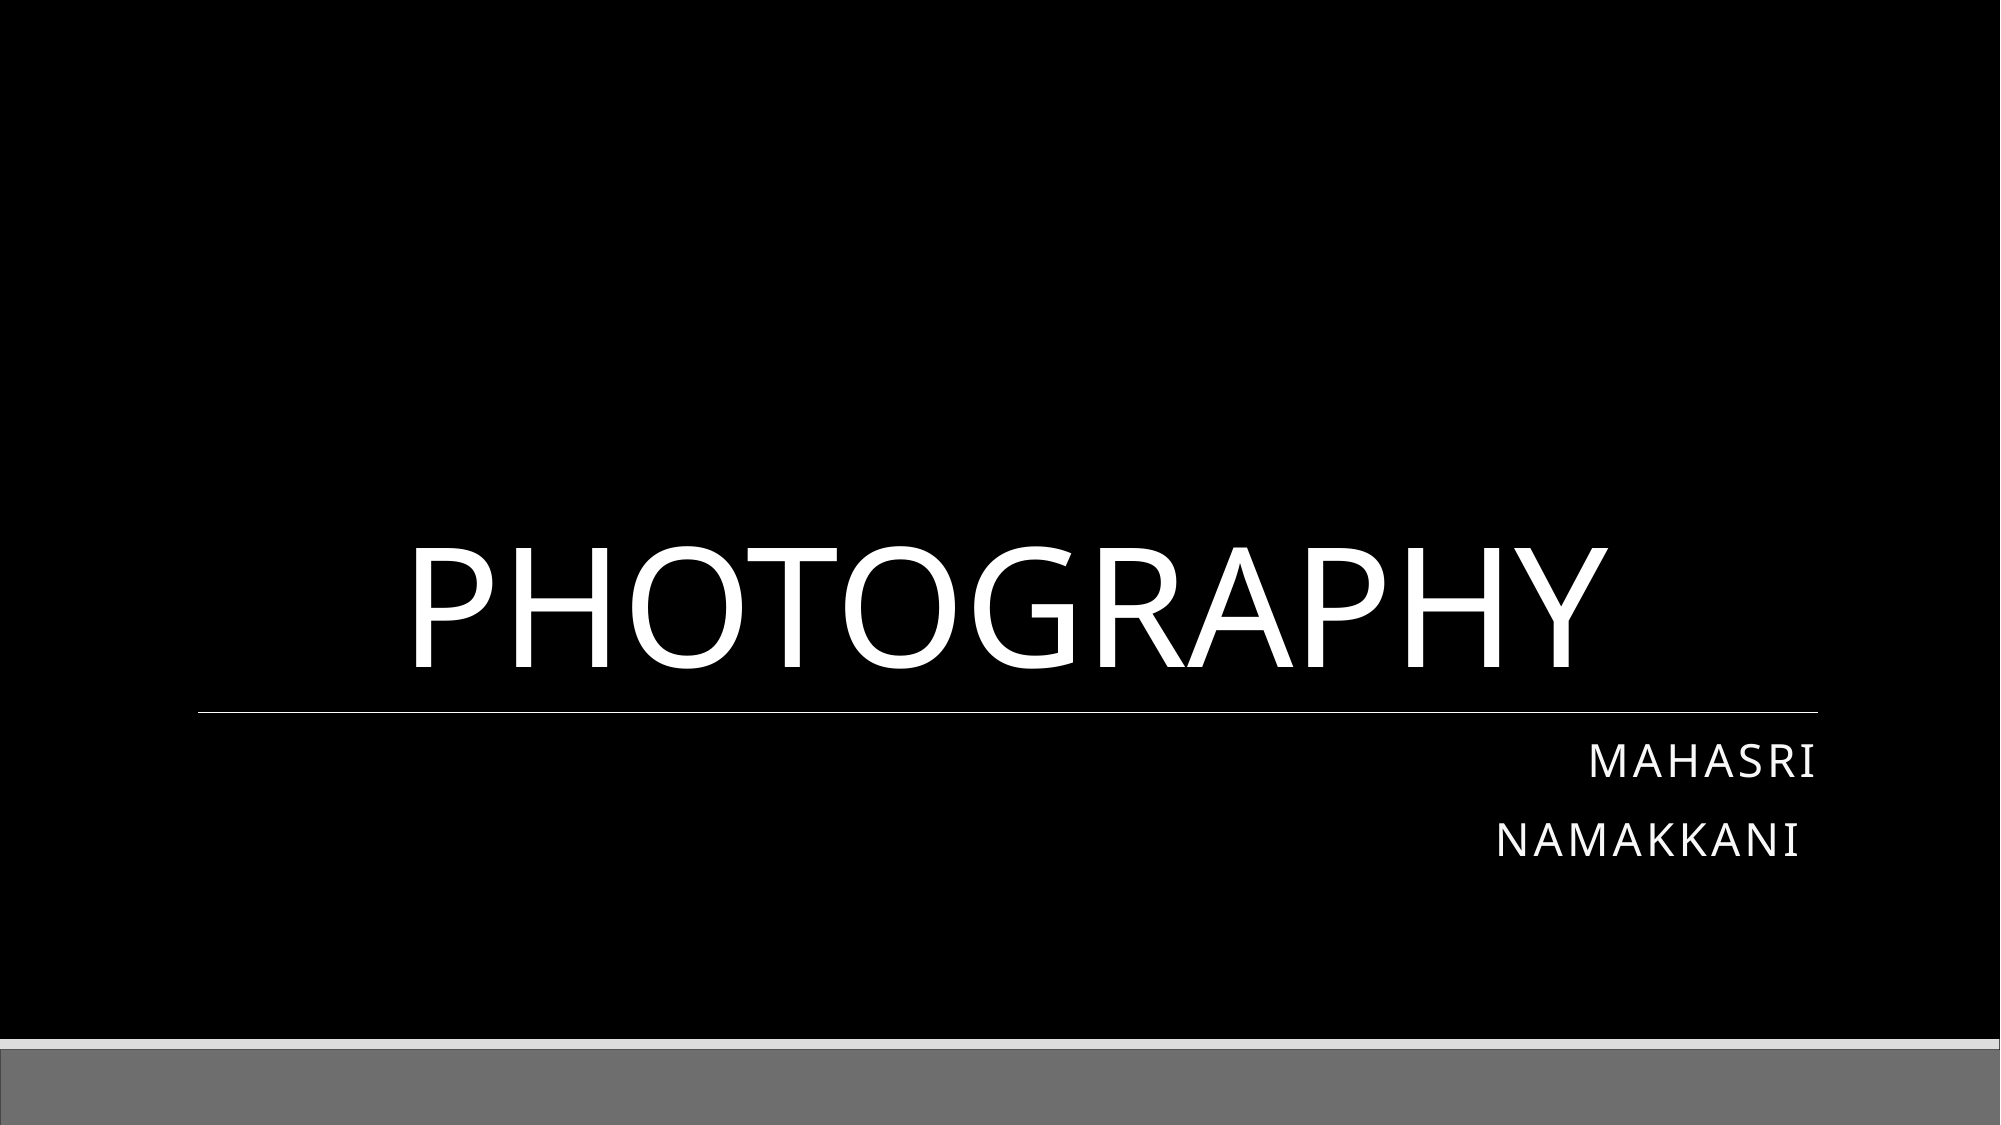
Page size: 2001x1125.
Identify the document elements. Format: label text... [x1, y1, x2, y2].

title PHOTOGRAPHY [180, 124, 1830, 710]
subtitle Mahasri Namakkani [180, 730, 1831, 919]
